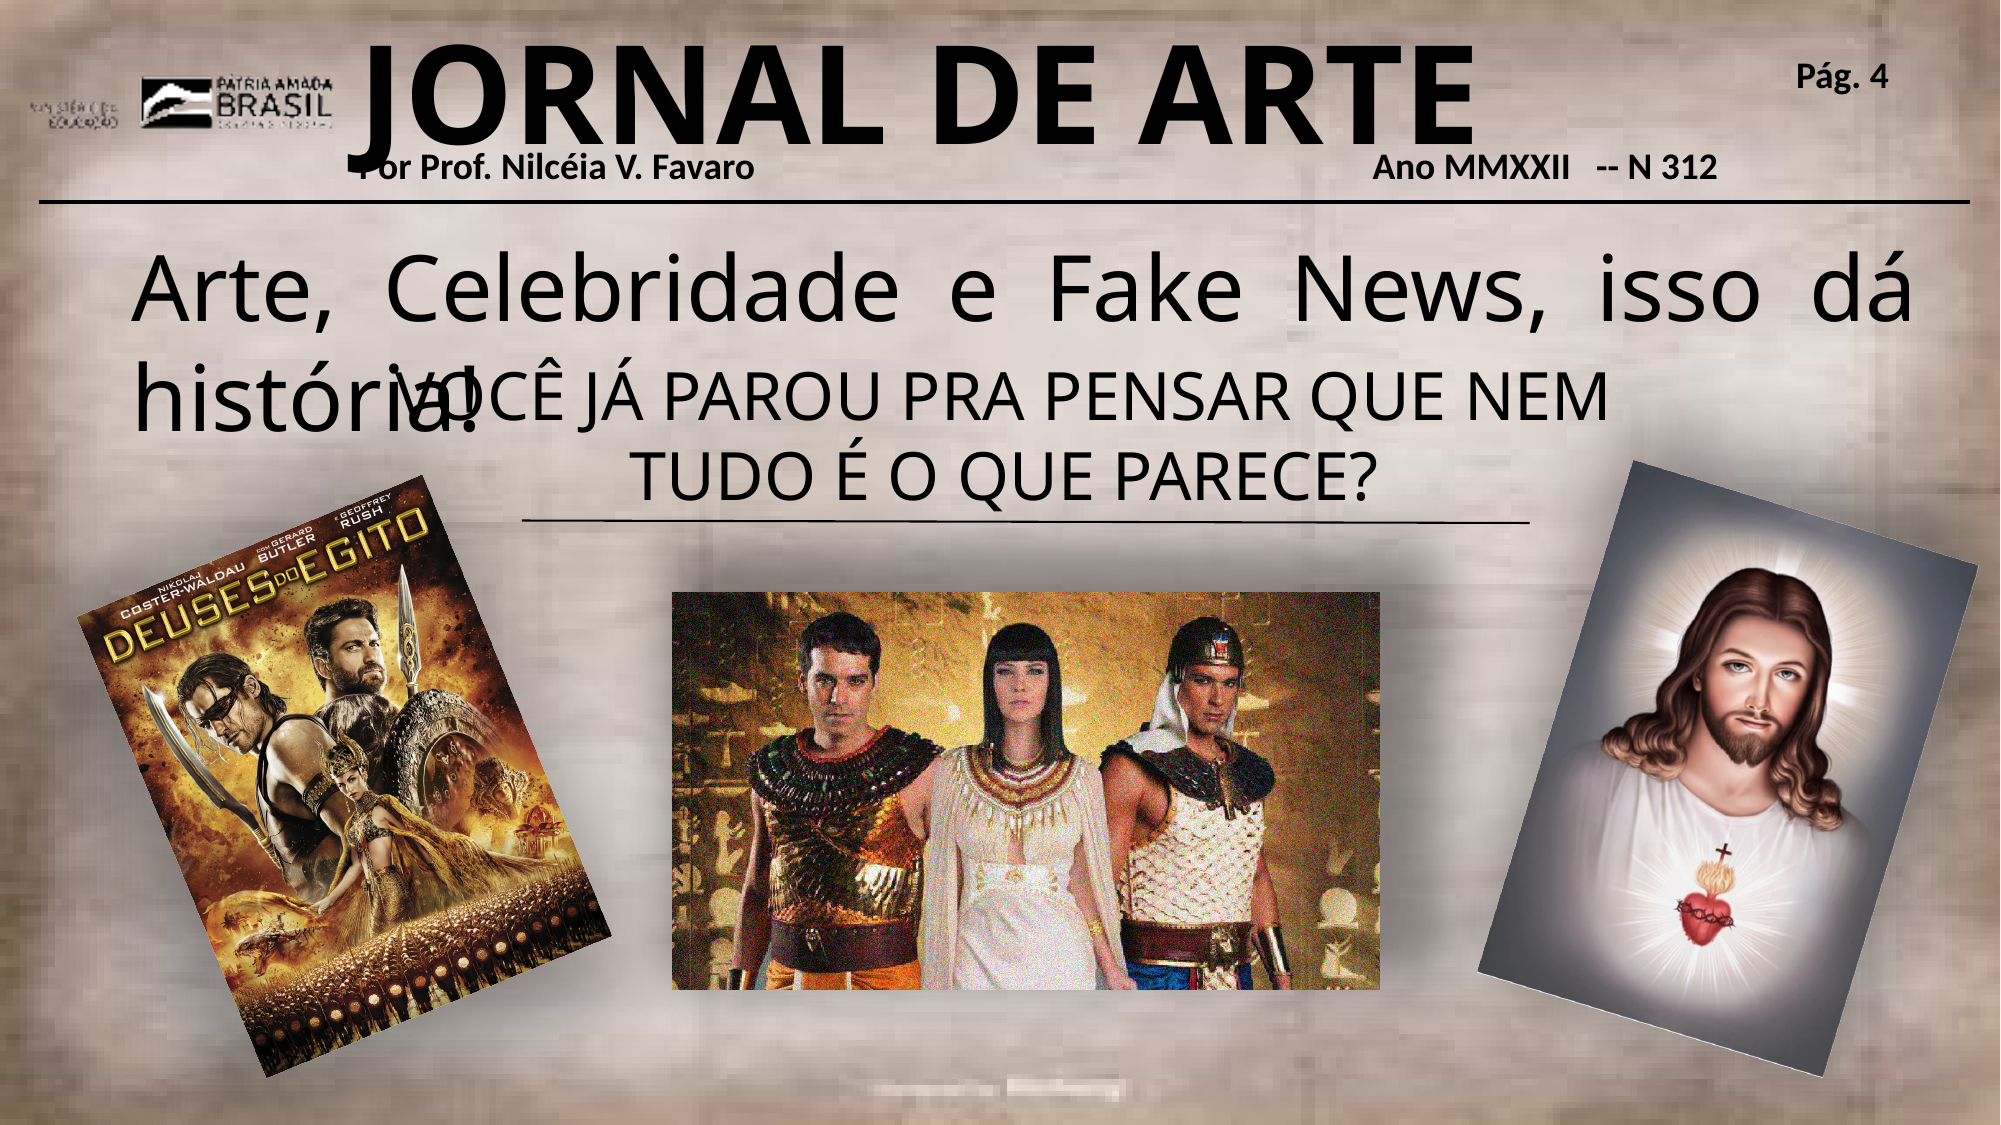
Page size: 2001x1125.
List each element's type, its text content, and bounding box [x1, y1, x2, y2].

picture [0, 0, 2001, 1125]
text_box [0, 0, 1970, 301]
text_box Arte, Celebridade e Fake News, isso dá história! [116, 301, 1935, 458]
text_box VOCÊ JÁ PAROU PRA PENSAR QUE NEM TUDO É O QUE PARECE? [350, 346, 1658, 521]
